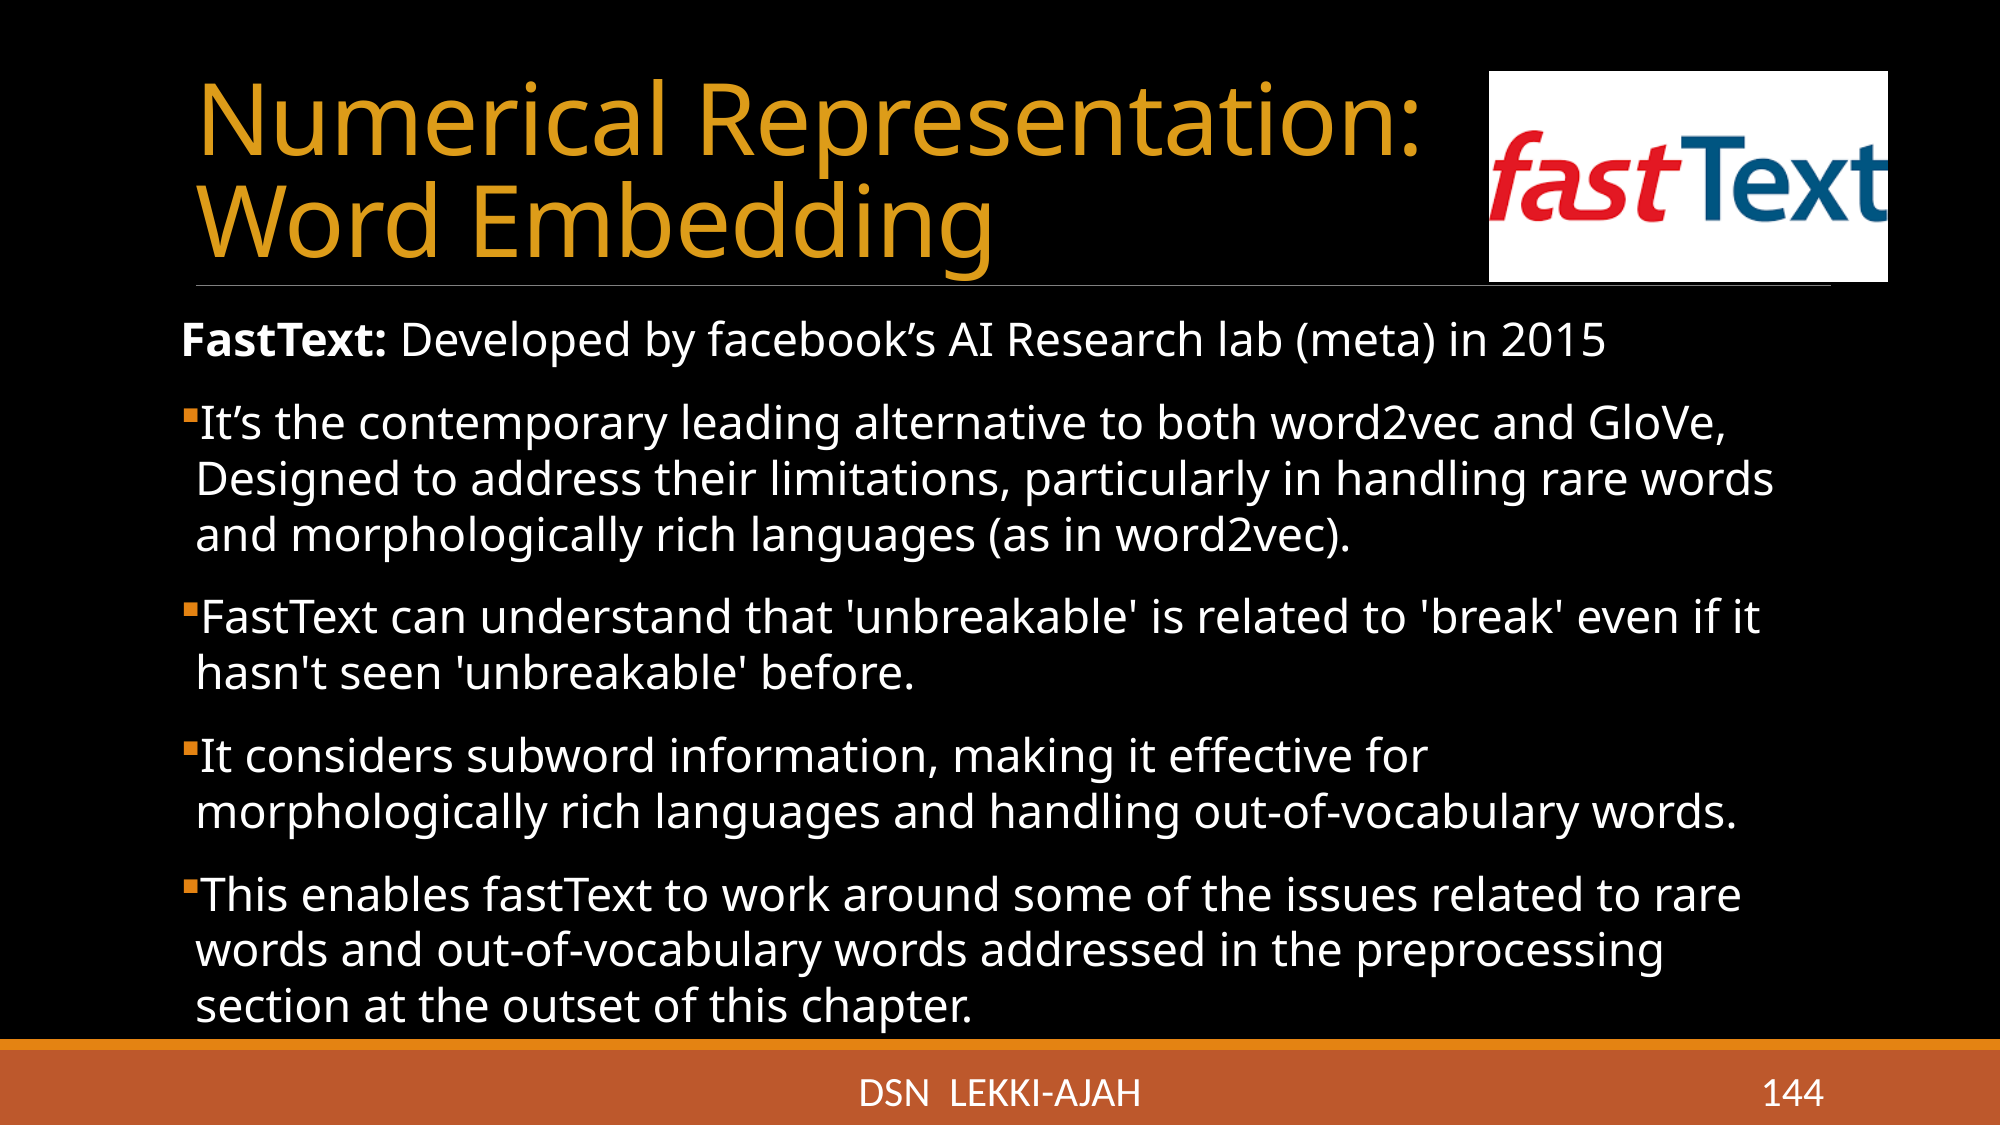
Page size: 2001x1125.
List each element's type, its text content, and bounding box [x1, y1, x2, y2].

text_box [277, 919, 933, 1054]
footer DSN LEKKI-AJAH [604, 1059, 1396, 1120]
slide_number 144 [1624, 1059, 1840, 1120]
picture [1488, 70, 1889, 282]
title Numerical Representation: Word Embedding [180, 47, 1830, 285]
list FastText: Developed by facebook’s AI Research lab (meta) in 2015 It’s the contemporary leading alternative to both word2vec and GloVe, Designed to address their limitations, particularly in handling rare words and morphologically rich languages (as in word2vec). FastText can understand that 'unbreakable' is related to 'break' even if it hasn't seen 'unbreakable' before. It considers subword information, making it effective for morphologically rich languages and handling out-of-vocabulary words. This enables fastText to work around some of the issues related to rare words and out-of-vocabulary words addressed in the preprocessing section at the outset of this chapter. [180, 302, 1794, 1054]
